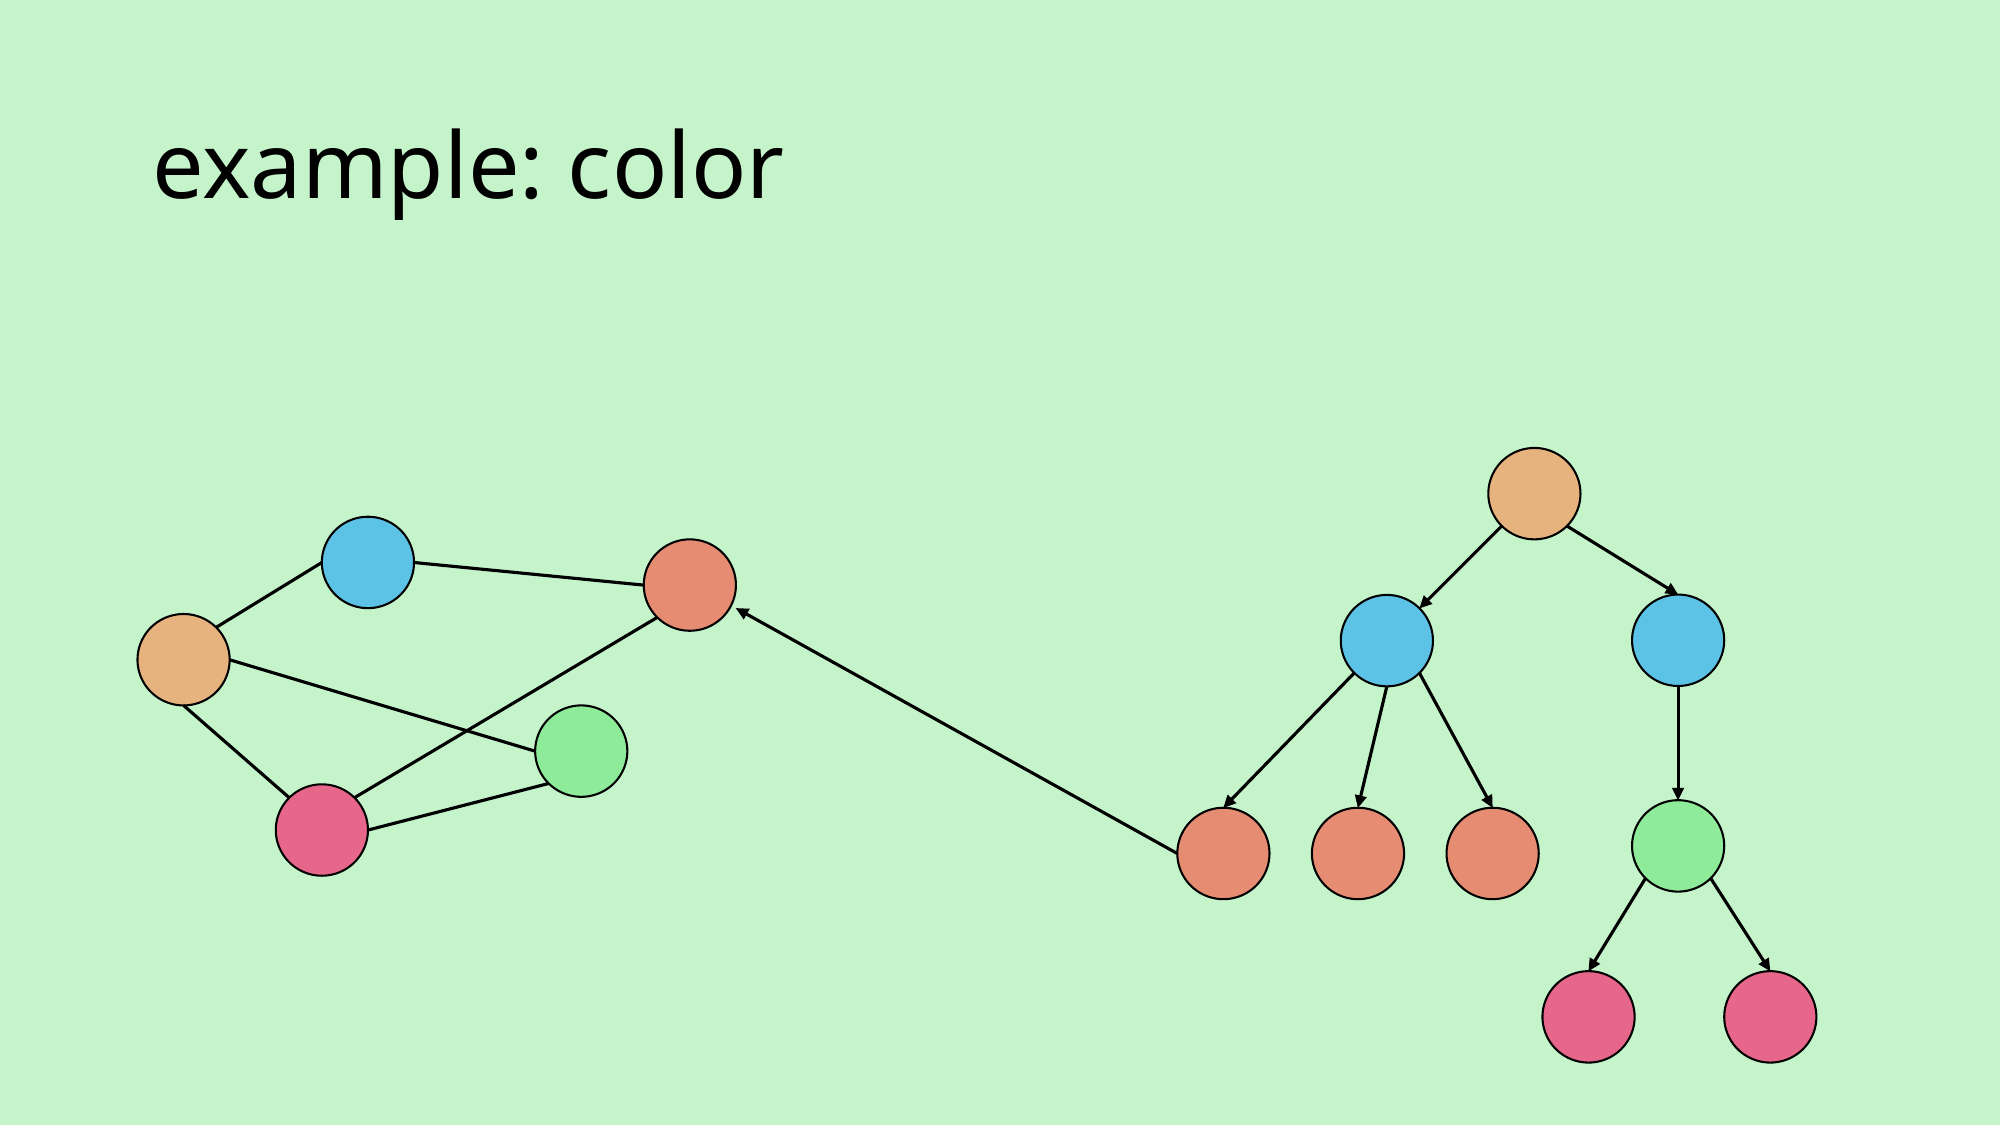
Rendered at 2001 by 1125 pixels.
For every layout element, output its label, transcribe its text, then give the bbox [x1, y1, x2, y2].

text_box [320, 515, 416, 610]
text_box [229, 659, 354, 752]
text_box [1339, 593, 1435, 688]
text_box [274, 783, 369, 877]
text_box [1419, 525, 1502, 609]
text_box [216, 562, 322, 628]
text_box [136, 612, 231, 707]
text_box [642, 538, 737, 632]
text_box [367, 798, 549, 831]
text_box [1419, 672, 1493, 808]
text_box [1723, 970, 1818, 1064]
text_box [1541, 970, 1636, 1064]
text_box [1357, 686, 1387, 808]
text_box [1631, 799, 1726, 893]
text_box [1631, 593, 1726, 687]
text_box [1310, 806, 1406, 901]
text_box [1710, 878, 1771, 972]
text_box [735, 608, 1178, 854]
text_box [1445, 806, 1540, 901]
title example: color [137, 59, 1863, 278]
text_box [1223, 672, 1355, 808]
text_box [1487, 446, 1582, 541]
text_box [354, 617, 658, 798]
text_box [183, 705, 290, 798]
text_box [1588, 878, 1646, 972]
text_box [1176, 806, 1271, 901]
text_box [414, 562, 644, 586]
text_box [1566, 525, 1679, 595]
